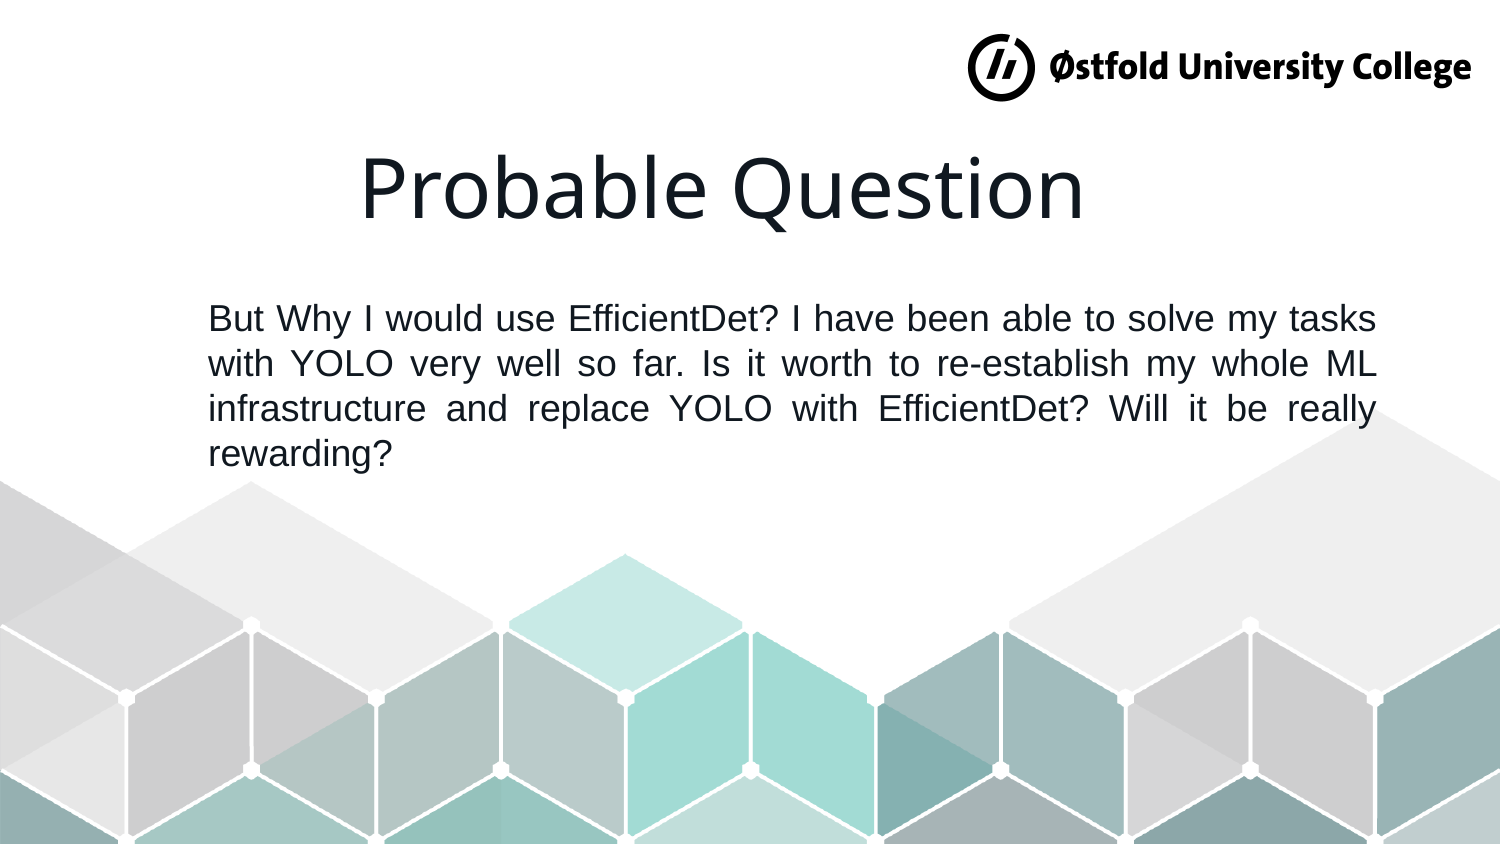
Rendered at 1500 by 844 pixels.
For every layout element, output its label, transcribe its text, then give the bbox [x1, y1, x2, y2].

text_box [74, 222, 1425, 754]
text_box But Why I would use EfficientDet? I have been able to solve my tasks with YOLO very well so far. Is it worth to re-establish my whole ML infrastructure and replace YOLO with EfficientDet? Will it be really rewarding? [193, 286, 1392, 482]
title Probable Question [224, 21, 1222, 222]
picture [0, 0, 1500, 844]
